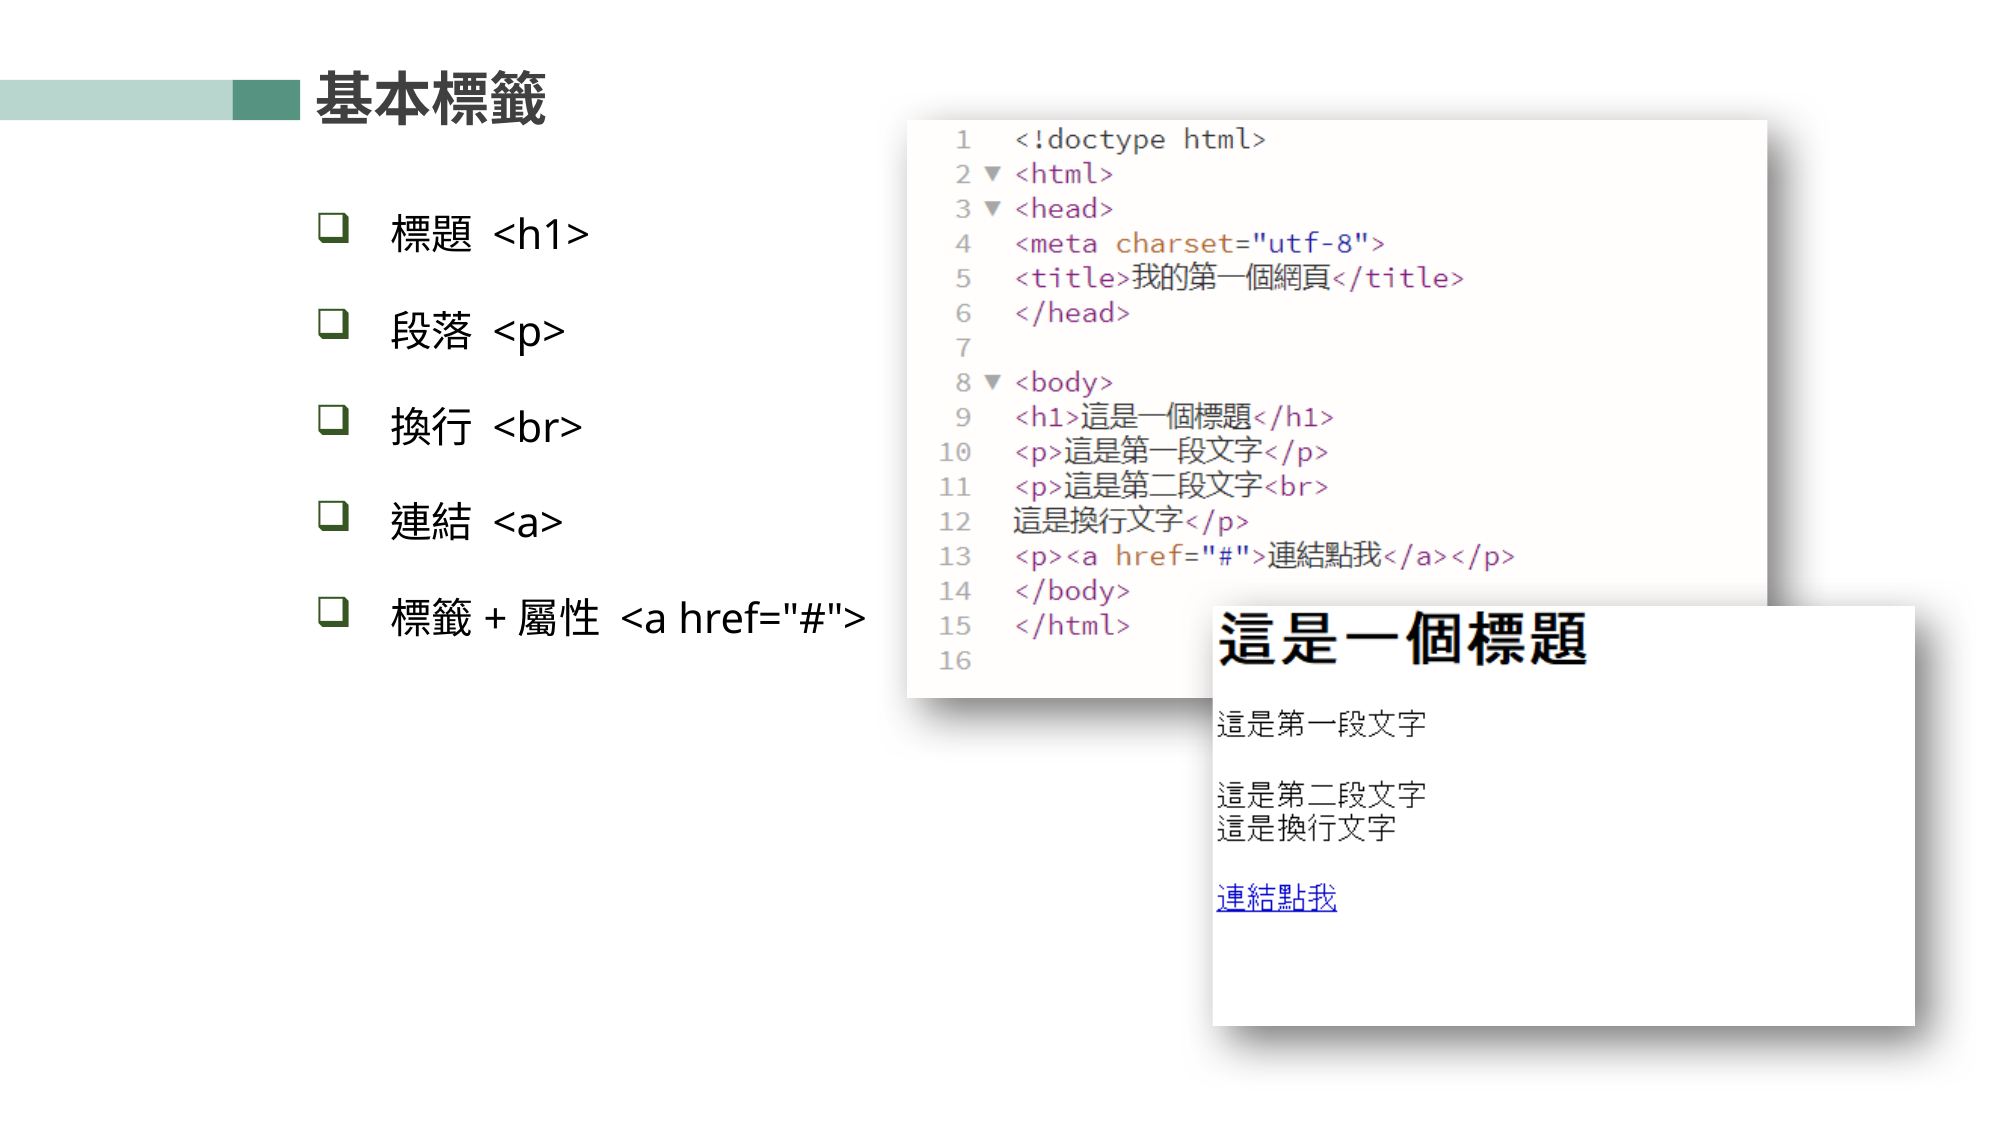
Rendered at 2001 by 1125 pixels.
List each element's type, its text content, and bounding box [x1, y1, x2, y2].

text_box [0, 79, 301, 121]
picture [907, 119, 1915, 1026]
list 基本標籤 [300, 62, 2000, 141]
list 標題 <h1> 段落 <p> 換行 <br> 連結 <a> 標籤+屬性 <a href="#"> [300, 175, 1196, 1025]
